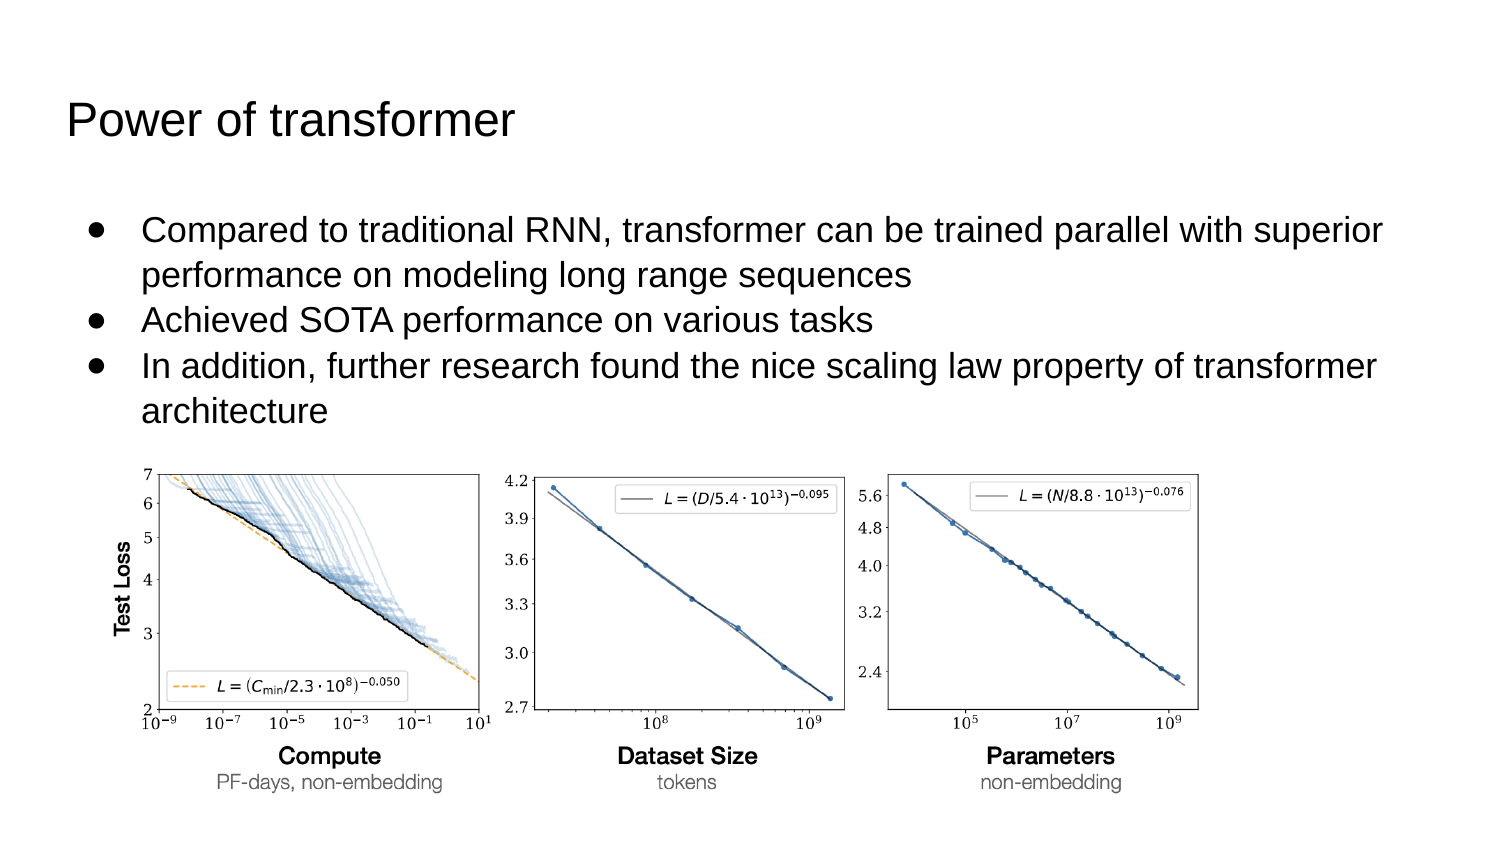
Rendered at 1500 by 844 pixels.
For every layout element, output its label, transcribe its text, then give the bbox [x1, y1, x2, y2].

list Compared to traditional RNN, transformer can be trained parallel with superior performance on modeling long range sequences Achieved SOTA performance on various tasks In addition, further research found the nice scaling law property of transformer architecture [51, 189, 1449, 438]
title Power of transformer [51, 72, 1449, 167]
picture [71, 437, 1219, 812]
